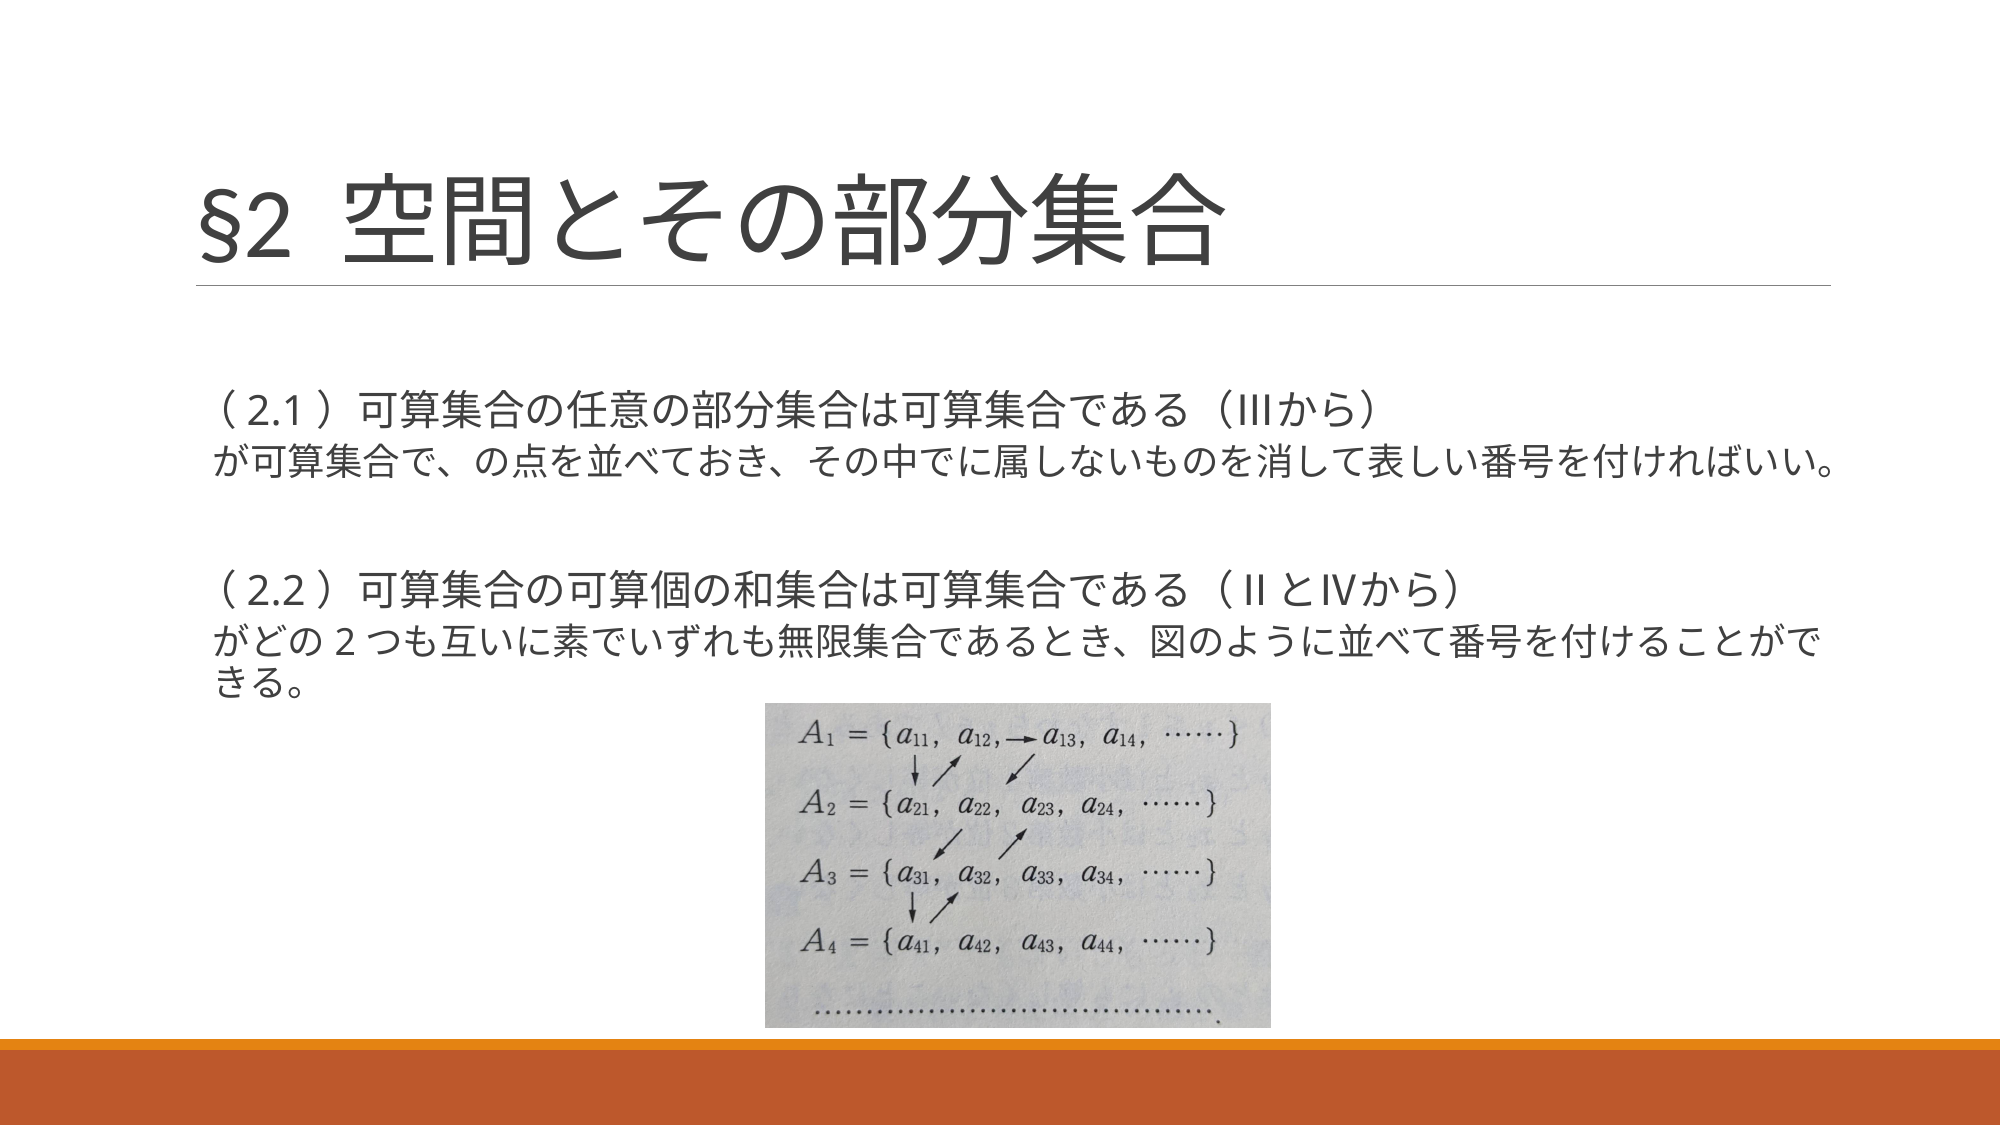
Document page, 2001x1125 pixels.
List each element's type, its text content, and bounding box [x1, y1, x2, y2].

picture [765, 703, 1271, 1029]
title §2 空間とその部分集合 [180, 47, 1830, 285]
